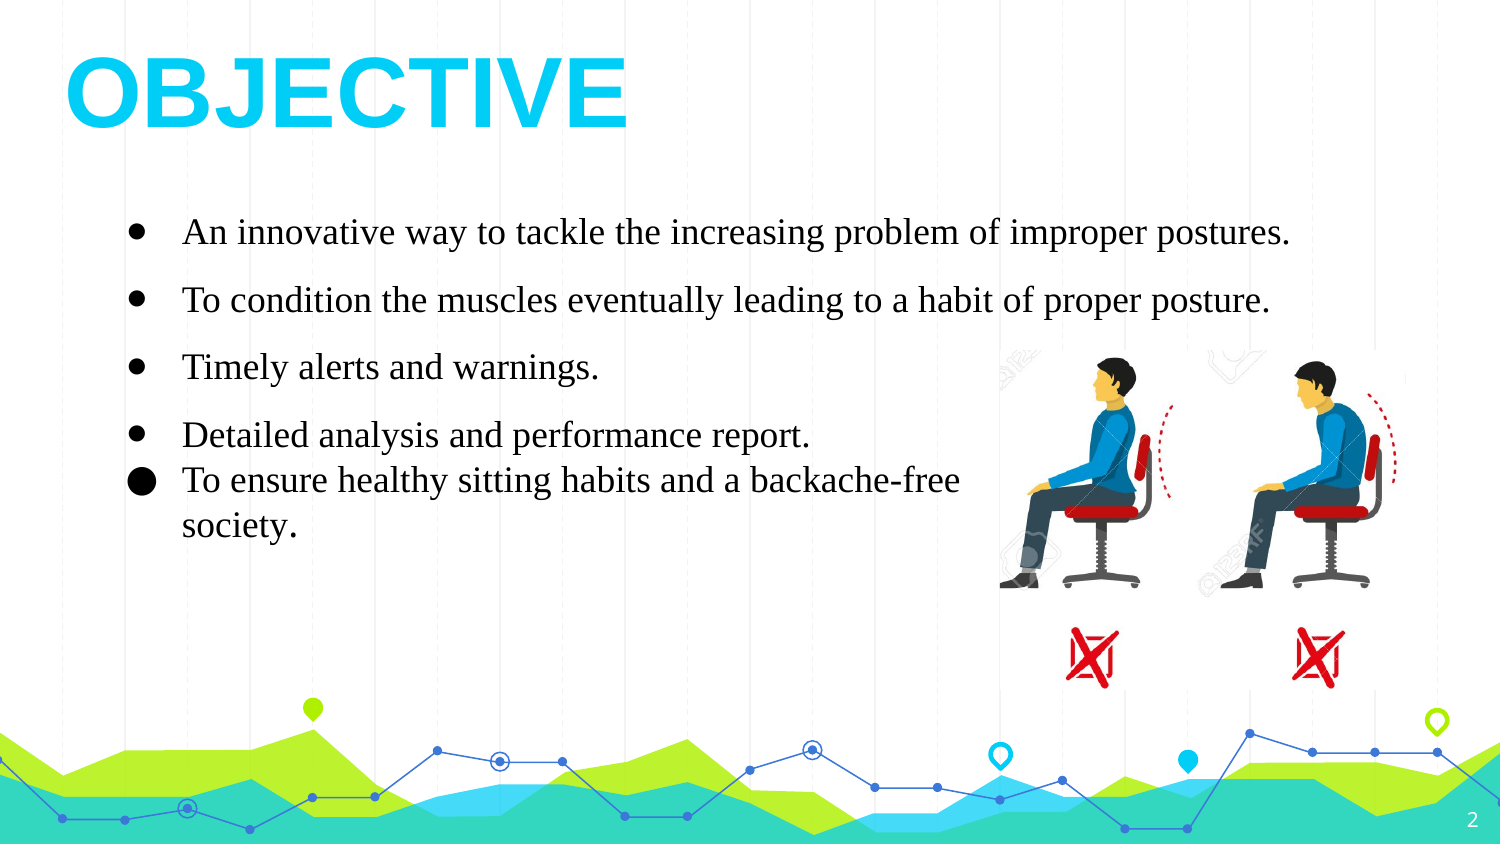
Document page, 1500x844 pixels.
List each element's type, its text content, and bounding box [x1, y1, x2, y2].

picture [999, 350, 1406, 690]
slide_number ‹#› [1403, 791, 1494, 844]
title OBJECTIVE [0, 0, 922, 163]
text_box An innovative way to tackle the increasing problem of improper postures. To condition the muscles eventually leading to a habit of proper posture. Timely alerts and warnings. Detailed analysis and performance report. To ensure healthy sitting habits and a backache-free society. [91, 169, 1408, 715]
